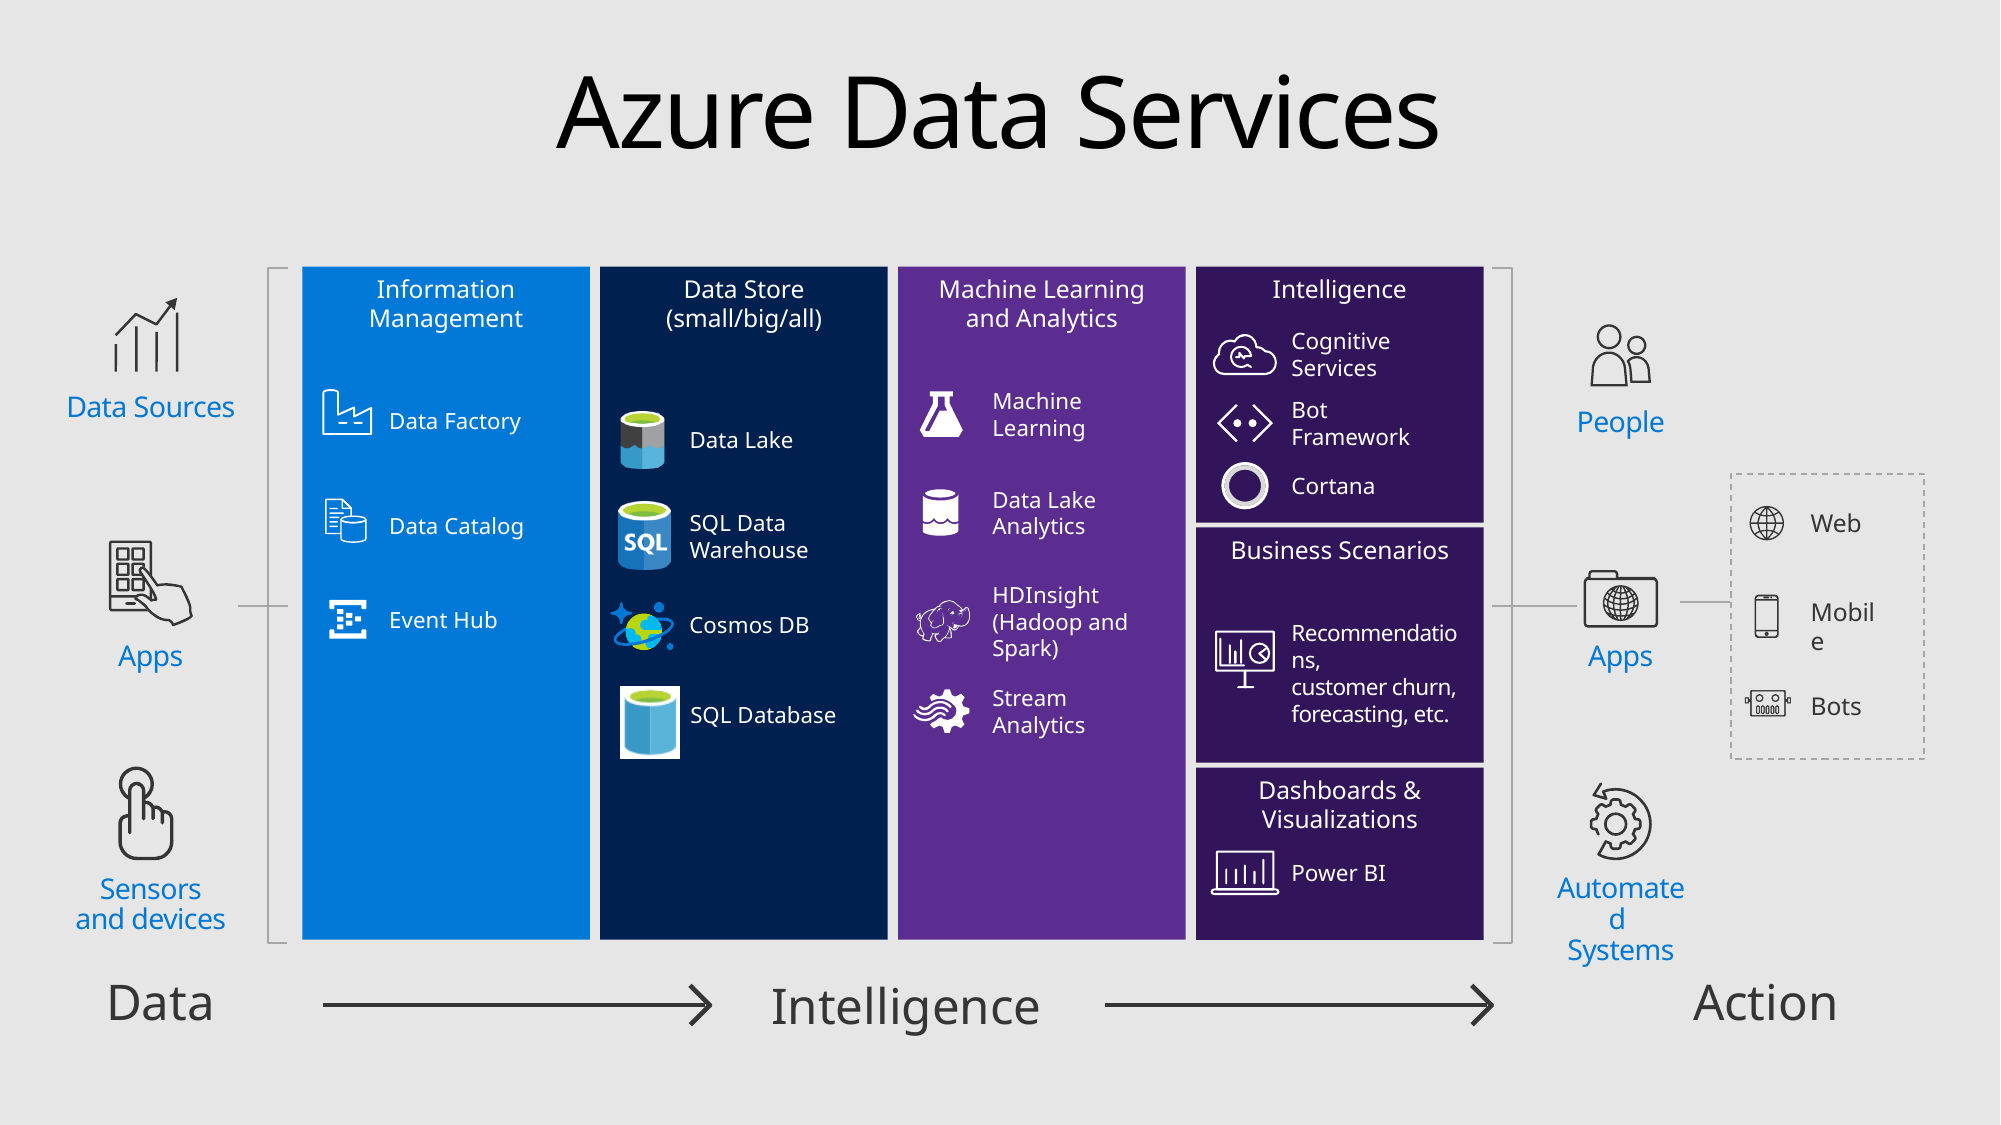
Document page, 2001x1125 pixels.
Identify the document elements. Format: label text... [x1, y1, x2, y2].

text_box SQL Data Warehouse [689, 508, 894, 563]
text_box Intelligence [1196, 266, 1484, 523]
text_box [1730, 473, 1925, 759]
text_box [1212, 333, 1278, 376]
text_box Bot Framework [1291, 396, 1454, 451]
text_box HDInsight (Hadoop and Spark) [992, 580, 1161, 662]
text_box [115, 297, 178, 372]
text_box [1745, 690, 1791, 717]
text_box Data Lake [689, 426, 869, 454]
picture [609, 501, 679, 571]
text_box Information Management [302, 266, 590, 940]
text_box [1221, 461, 1269, 510]
picture [916, 593, 970, 648]
text_box Machine Learning and Analytics [898, 266, 1186, 940]
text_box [1214, 630, 1275, 689]
text_box Automated Systems [1550, 874, 1691, 967]
text_box Event Hub [389, 605, 560, 633]
text_box Cognitive Services [1291, 327, 1454, 382]
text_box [108, 540, 194, 627]
text_box Data Catalog [389, 511, 560, 539]
text_box Power BI [1291, 859, 1454, 887]
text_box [610, 596, 880, 661]
text_box Data Store (small/big/all) [600, 266, 888, 940]
text_box [1217, 404, 1238, 443]
text_box Data Lake Analytics [992, 485, 1161, 540]
text_box Web [1810, 508, 1887, 538]
text_box Action [1645, 978, 1887, 1032]
text_box Data Factory [389, 407, 560, 435]
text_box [1583, 569, 1659, 628]
text_box [337, 616, 344, 622]
text_box [345, 612, 353, 618]
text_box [1492, 267, 1577, 944]
text_box SQL Database [690, 701, 895, 729]
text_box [1589, 782, 1652, 861]
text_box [676, 990, 706, 1020]
text_box Mobile [1810, 596, 1887, 656]
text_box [922, 489, 959, 536]
text_box [345, 620, 353, 626]
text_box [329, 599, 367, 610]
text_box Recommendations, customer churn, forecasting, etc. [1291, 618, 1467, 727]
text_box Cortana [1291, 472, 1454, 500]
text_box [324, 498, 367, 544]
text_box Business Scenarios [1196, 527, 1484, 763]
picture [620, 686, 680, 760]
text_box [329, 629, 367, 639]
text_box [118, 766, 174, 861]
text_box People [1577, 407, 1681, 439]
text_box [1754, 594, 1779, 638]
text_box Machine Learning [992, 387, 1161, 441]
text_box Apps [1577, 641, 1669, 673]
text_box [1233, 419, 1242, 428]
picture [613, 411, 671, 469]
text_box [1104, 990, 1488, 1020]
text_box Data Sources [69, 376, 233, 440]
text_box Dashboards & Visualizations [1196, 767, 1484, 940]
text_box Intelligence [771, 975, 1042, 1035]
text_box Sensors and devices [81, 874, 221, 937]
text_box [322, 388, 373, 436]
text_box Stream Analytics [992, 684, 1161, 738]
text_box Bots [1810, 691, 1887, 721]
text_box [1252, 404, 1273, 443]
title Azure Data Services [0, 47, 2000, 196]
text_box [1590, 324, 1652, 387]
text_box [238, 267, 289, 944]
text_box [1749, 505, 1784, 541]
text_box [919, 391, 963, 437]
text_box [1210, 850, 1280, 896]
text_box [337, 624, 344, 630]
text_box [1248, 419, 1257, 428]
text_box Apps [120, 641, 182, 673]
text_box [354, 616, 362, 622]
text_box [912, 689, 970, 734]
text_box Data [85, 979, 236, 1031]
